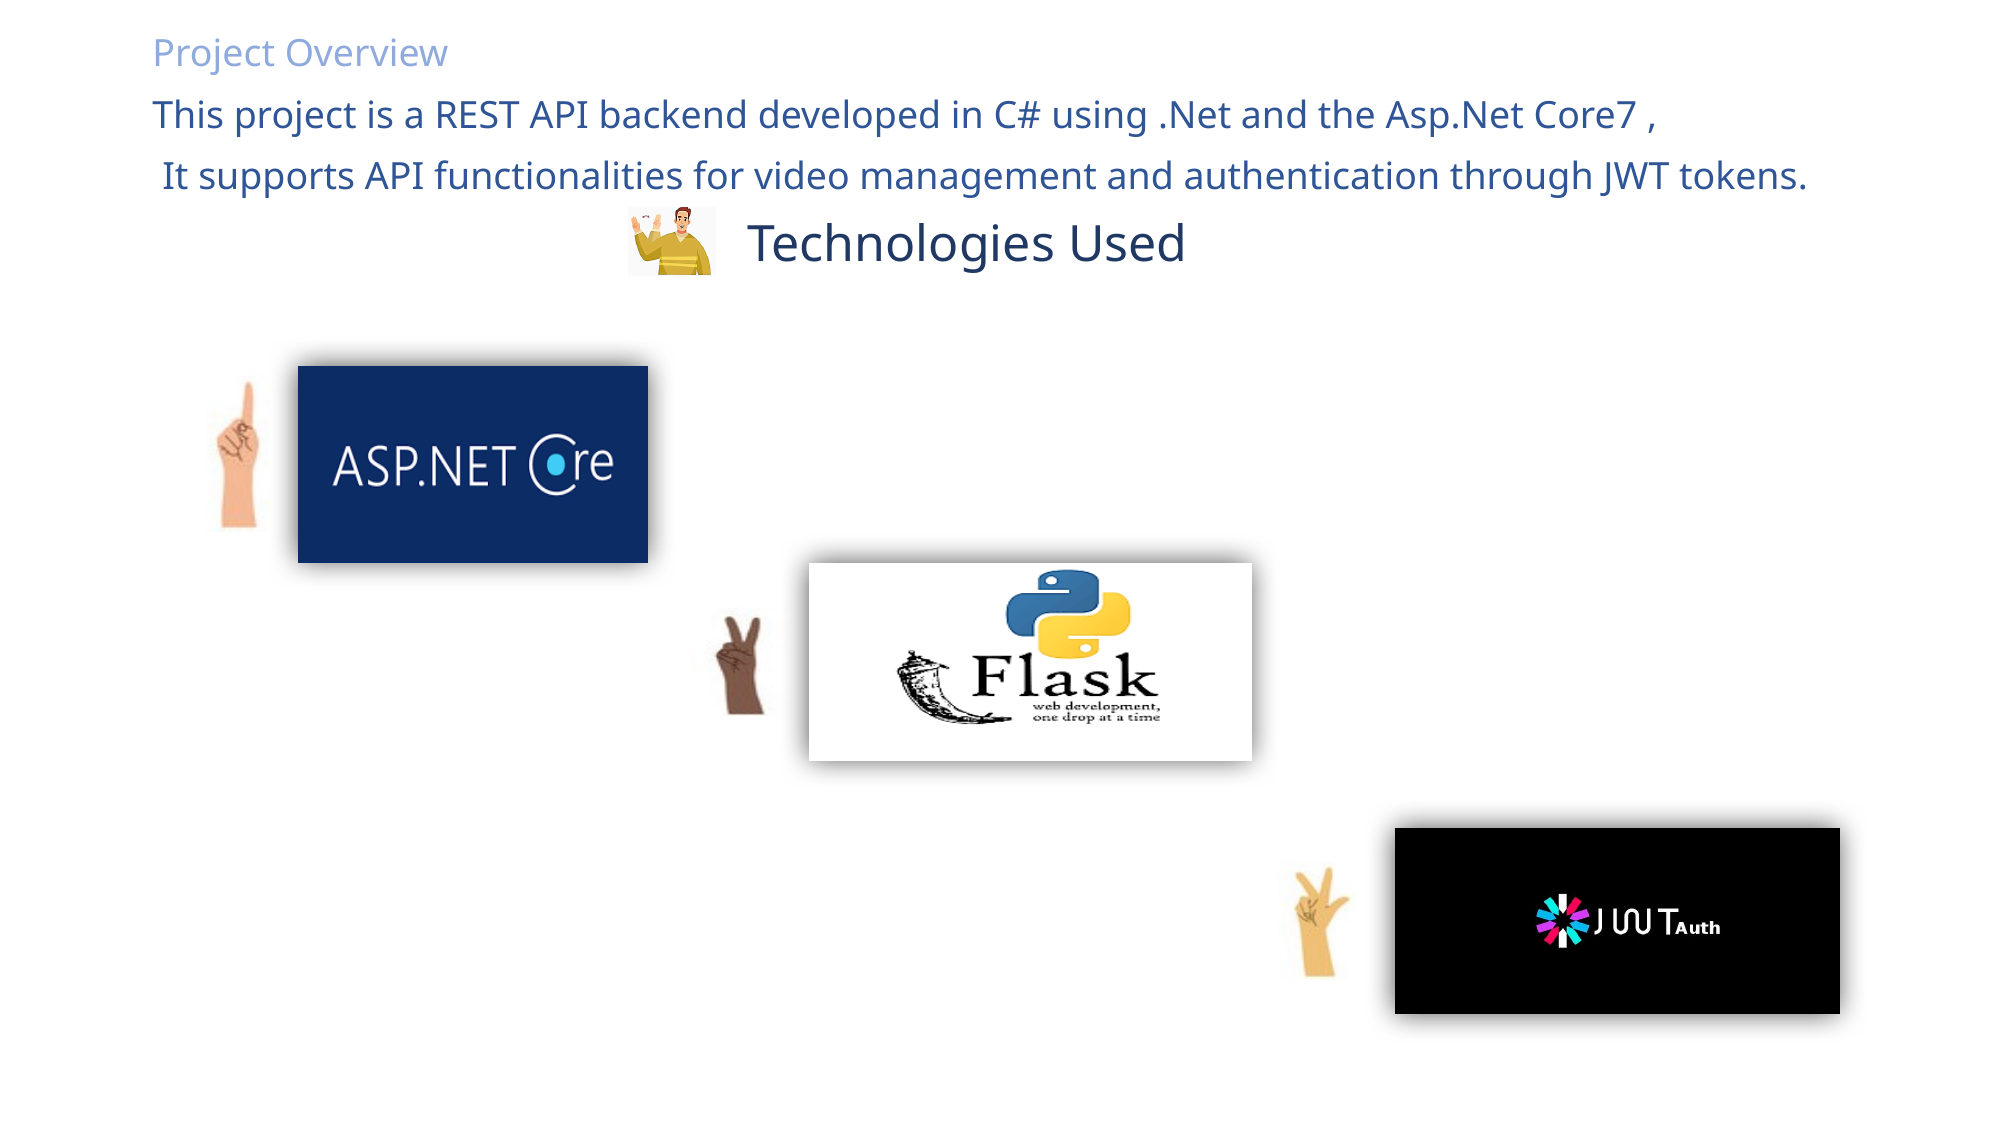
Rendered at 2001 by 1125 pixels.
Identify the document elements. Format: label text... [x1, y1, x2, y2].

picture [809, 563, 1252, 761]
picture [689, 607, 798, 716]
picture [1395, 828, 1840, 1014]
picture [298, 366, 648, 563]
picture [206, 375, 269, 532]
picture [628, 207, 716, 276]
list Project Overview: This project is a REST API backend developed in C# using .Net and the Asp.Net Core7 , It supports API functionalities for video management and authentication through JWT tokens. Technologies Used [137, 27, 1863, 1014]
picture [1279, 862, 1356, 980]
